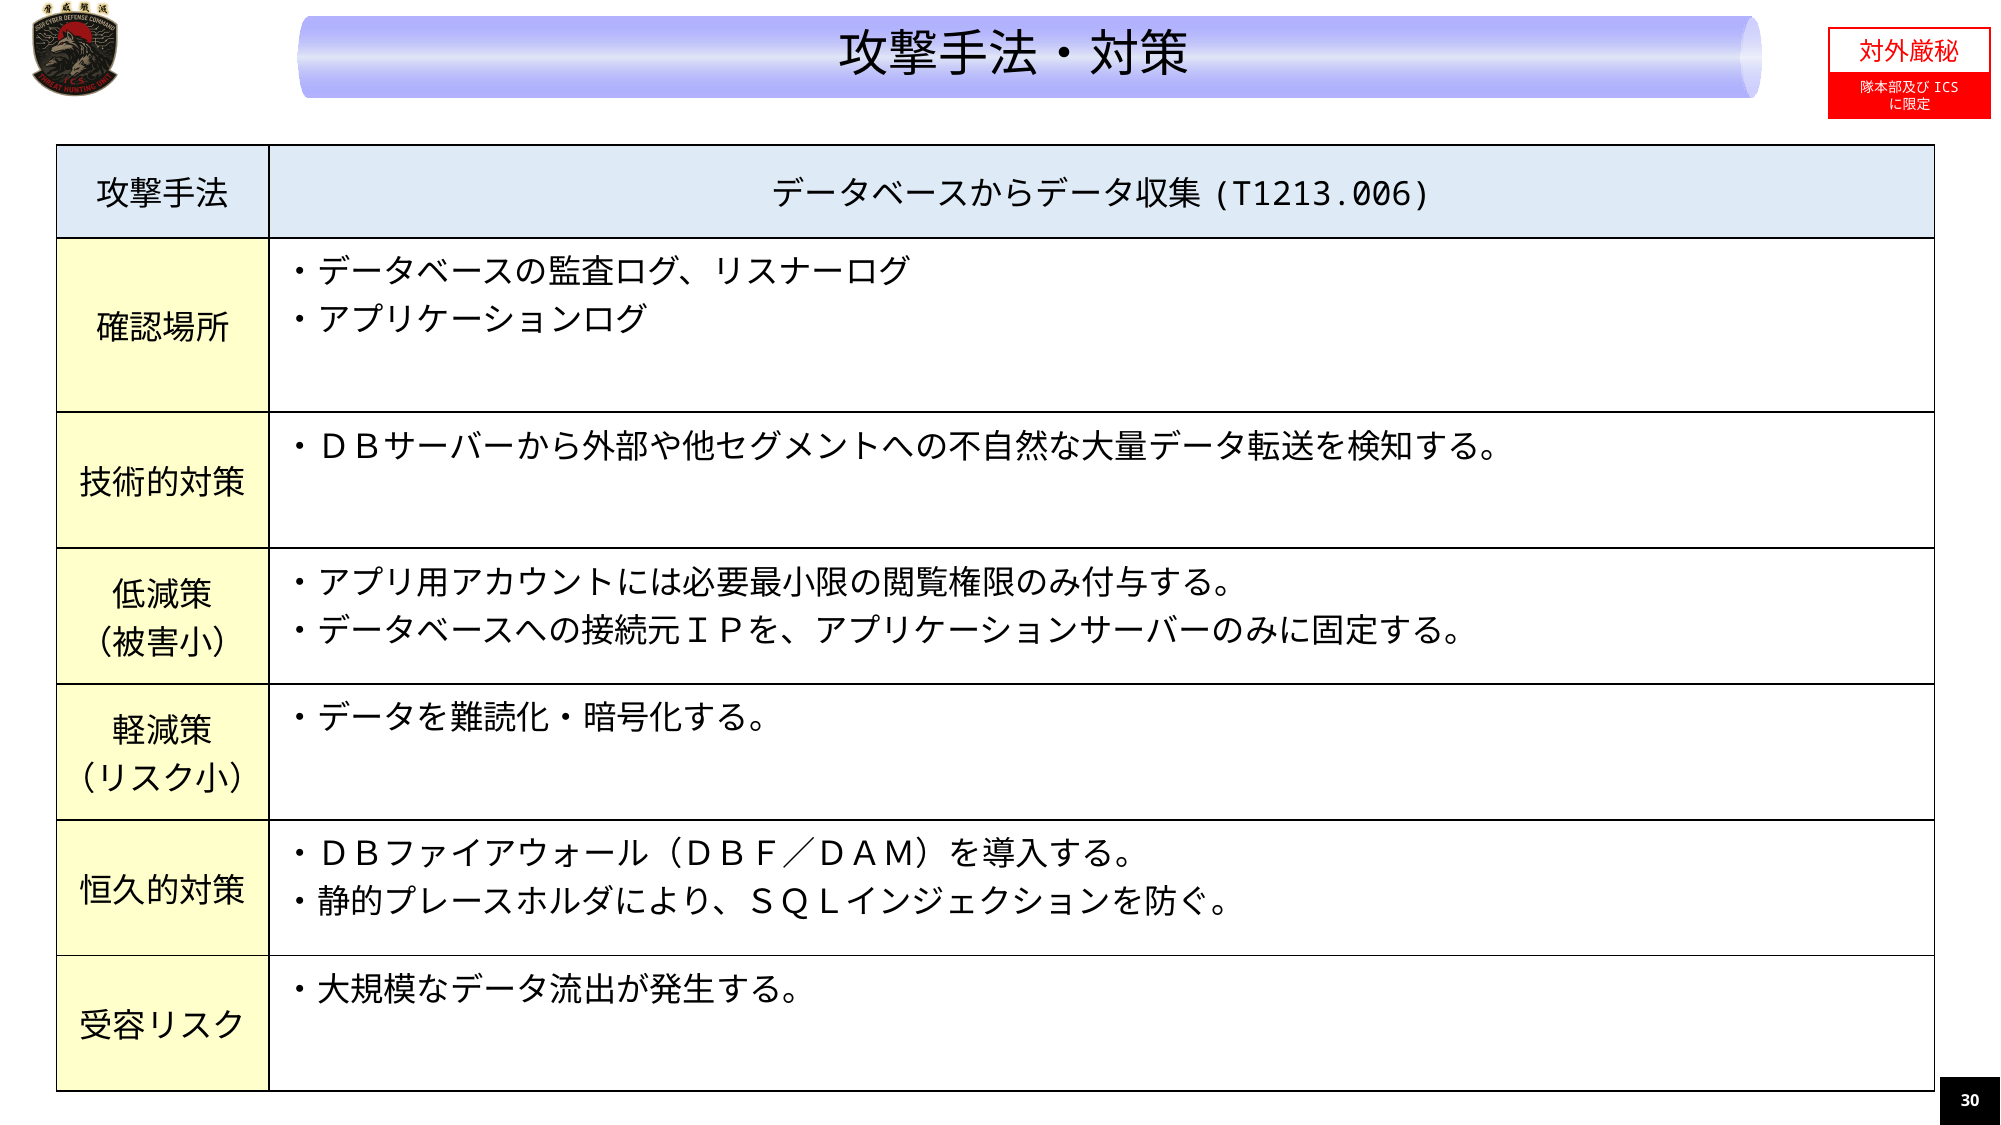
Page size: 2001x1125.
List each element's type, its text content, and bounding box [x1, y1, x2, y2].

table_header データベースからデータ収集(T1213.006) [270, 146, 1934, 237]
table_cell 技術的対策 [57, 413, 268, 547]
table_cell ・データを難読化・暗号化する。 [270, 685, 1934, 819]
table_cell 受容リスク [57, 956, 268, 1090]
table_cell 確認場所 [57, 239, 268, 411]
table_cell 低減策 （被害小） [57, 549, 268, 683]
text_box 攻撃手法・対策 [301, 20, 1727, 90]
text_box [1828, 27, 1991, 118]
table_header 攻撃手法 [57, 146, 268, 237]
table_cell ・大規模なデータ流出が発生する。 [270, 956, 1934, 1090]
table_cell 恒久的対策 [57, 821, 268, 955]
table_cell ・ＤＢファイアウォール（ＤＢＦ／ＤＡＭ）を導入する。 ・静的プレースホルダにより、ＳＱＬインジェクションを防ぐ。 [270, 821, 1934, 955]
picture [26, 0, 125, 98]
table_cell 軽減策 （リスク小） [57, 685, 268, 819]
table_cell ・データベースの監査ログ、リスナーログ ・アプリケーションログ [270, 239, 1934, 411]
table_cell ・ＤＢサーバーから外部や他セグメントへの不自然な大量データ転送を検知する。 [270, 413, 1934, 547]
table_cell ・アプリ用アカウントには必要最小限の閲覧権限のみ付与する。 ・データベースへの接続元ＩＰを、アプリケーションサーバーのみに固定する。 [270, 549, 1934, 683]
